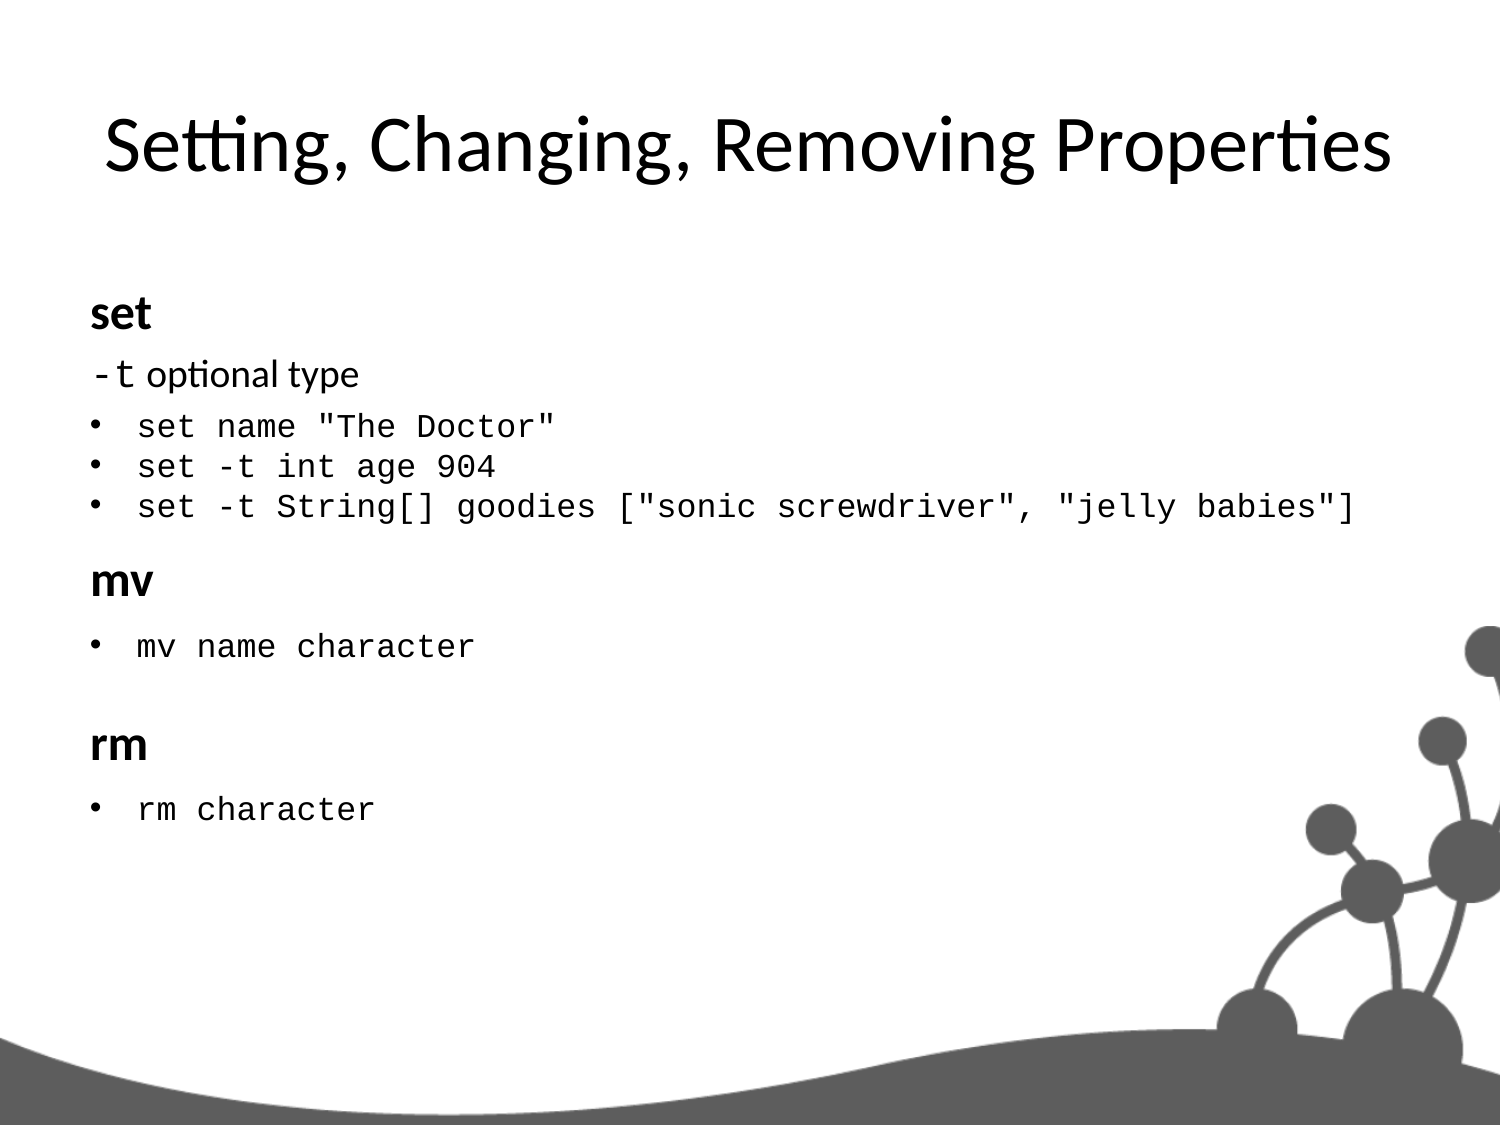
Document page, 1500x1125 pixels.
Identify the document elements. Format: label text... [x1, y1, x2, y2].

text_box rm [75, 702, 381, 780]
text_box mv [75, 539, 381, 616]
text_box mv name character [75, 616, 1480, 672]
list set -t optional type [75, 272, 381, 378]
text_box rm character [75, 780, 1480, 835]
title Setting, Changing, Removing Properties [75, 45, 1425, 233]
text_box set name "The Doctor" set -t int age 904 set -t String[] goodies ["sonic screwdriver", "jelly babies"] [75, 396, 1480, 531]
